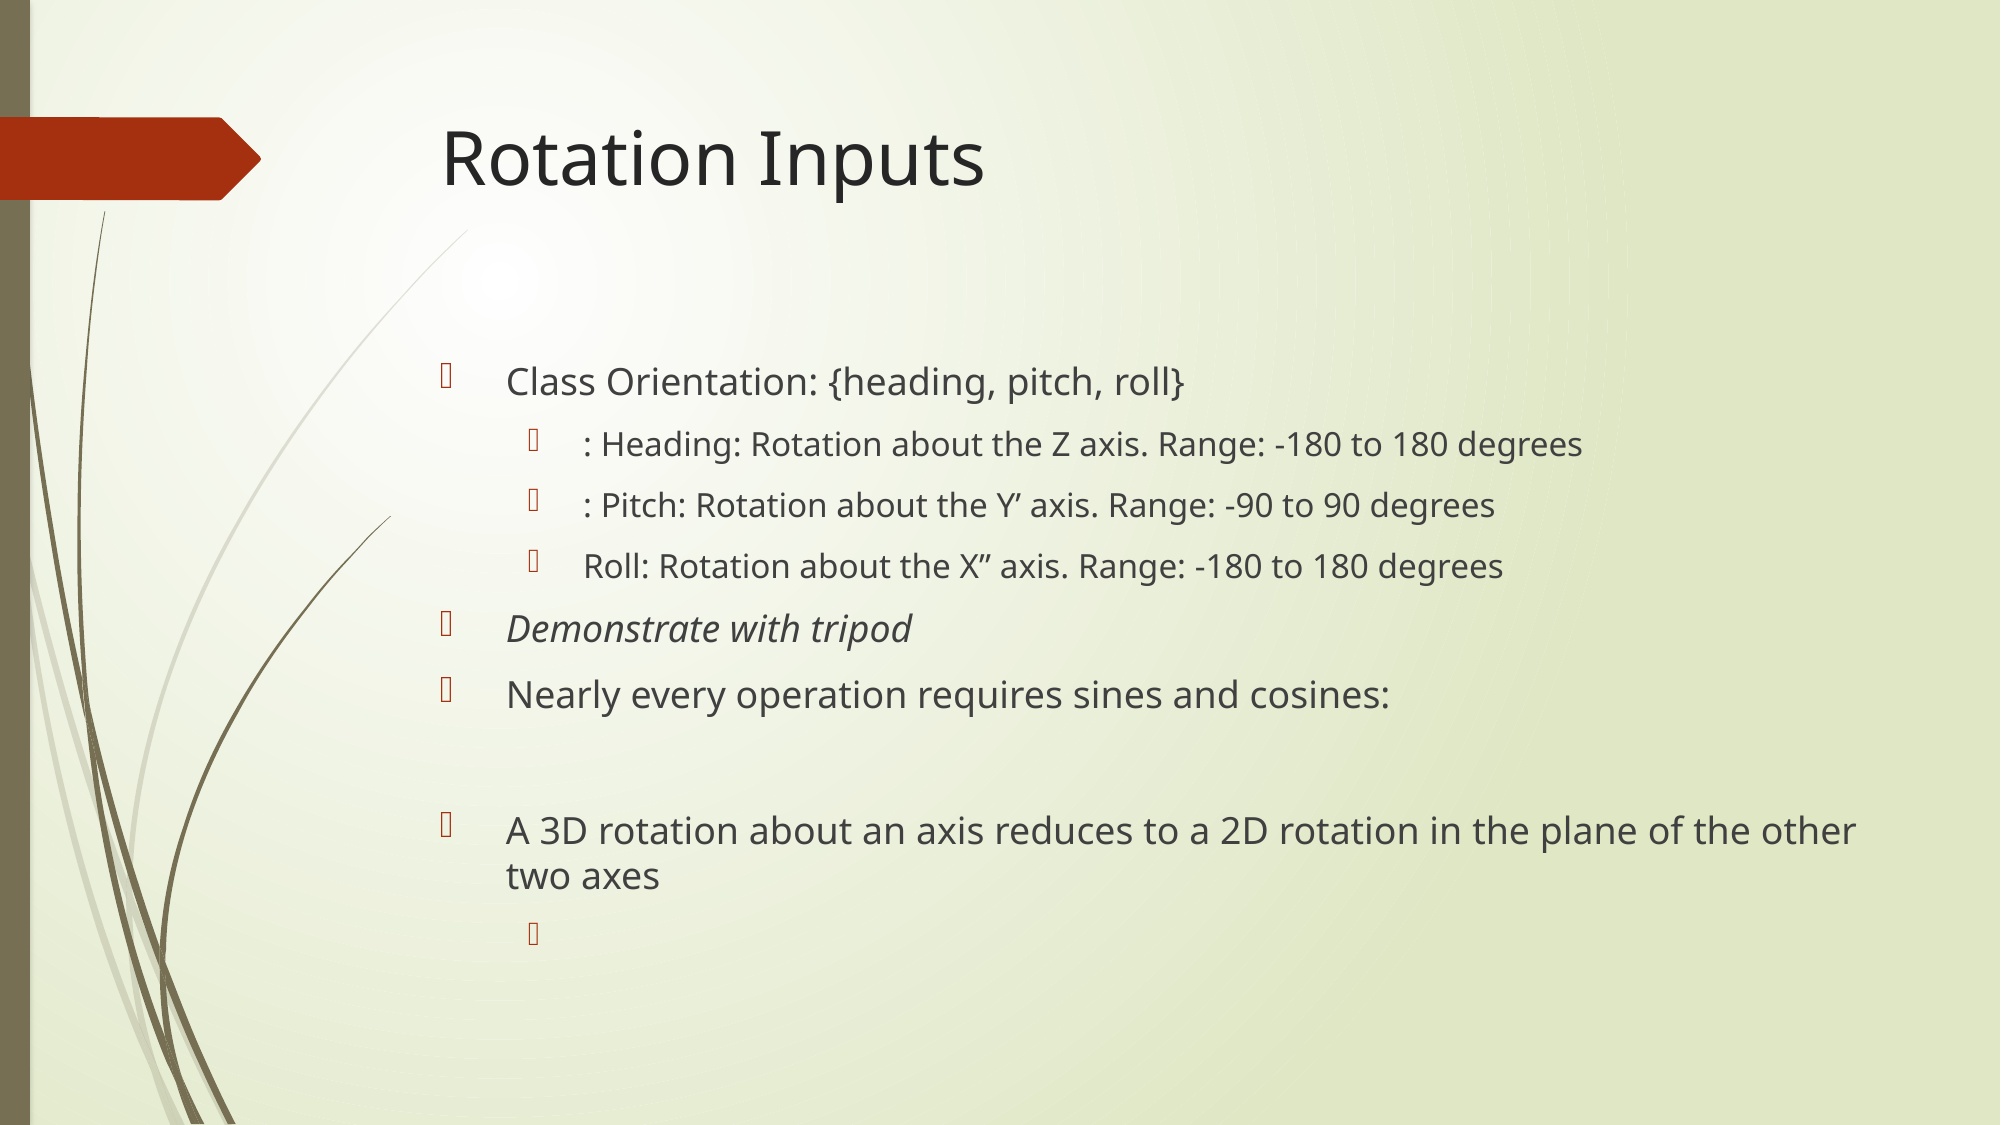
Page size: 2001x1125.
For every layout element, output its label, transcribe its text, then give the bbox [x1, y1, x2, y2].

title Rotation Inputs [425, 102, 1888, 313]
